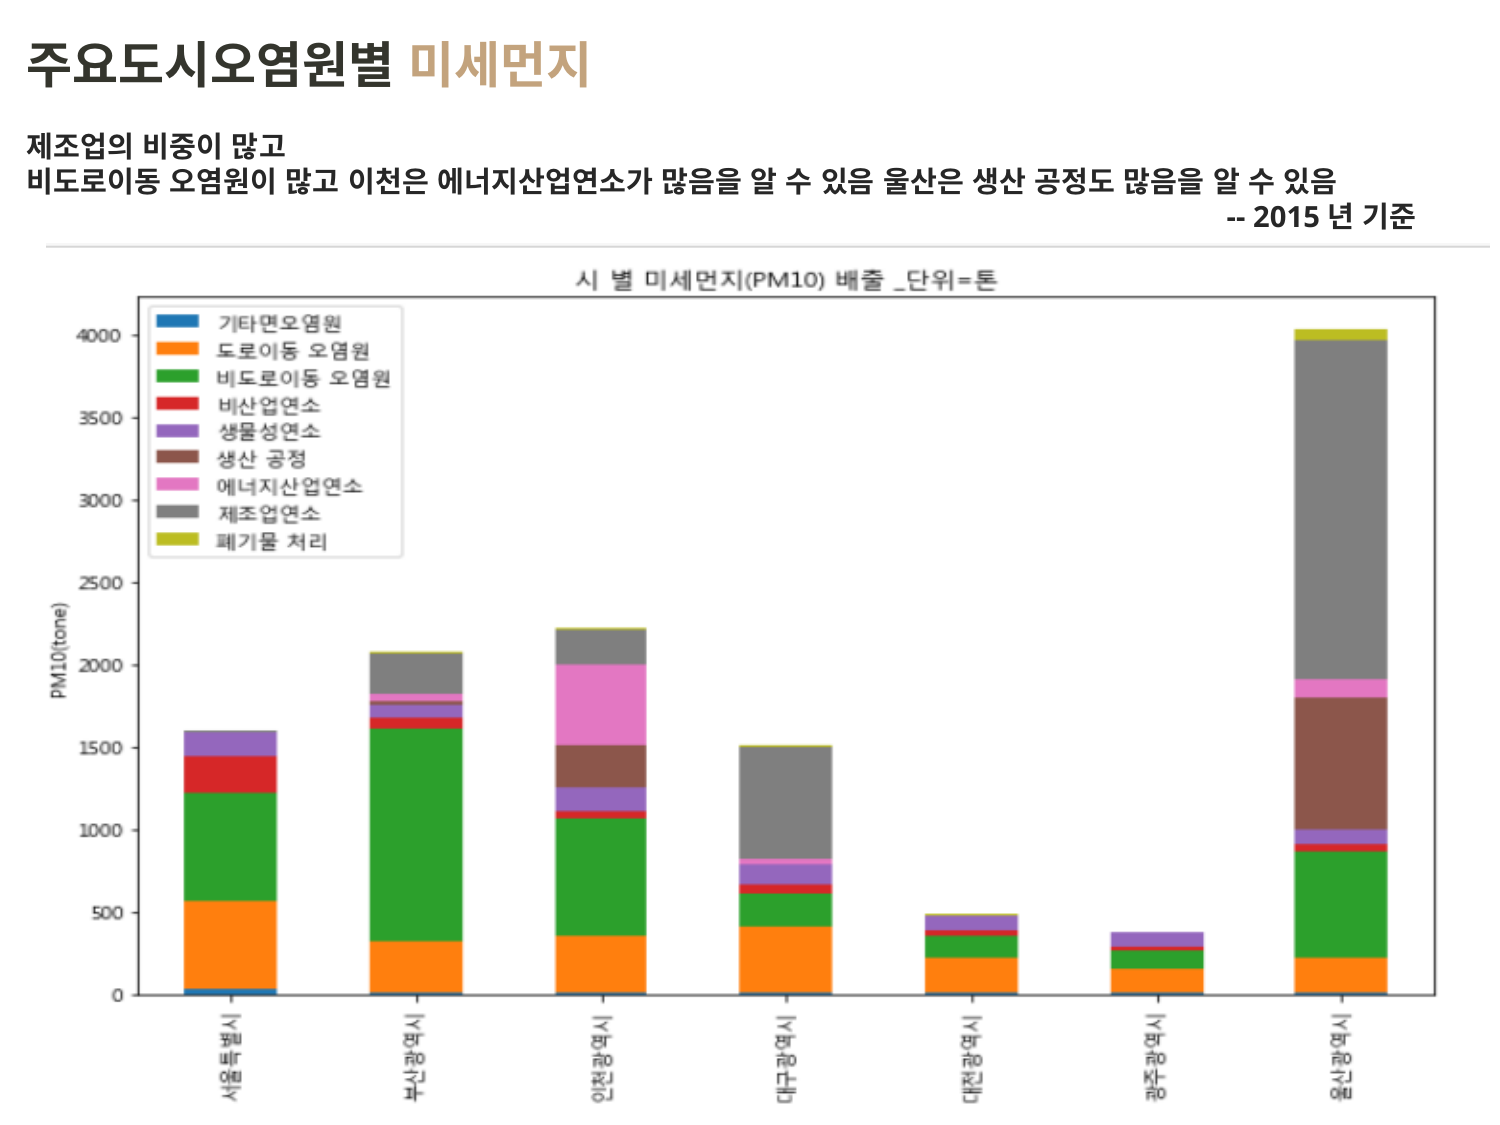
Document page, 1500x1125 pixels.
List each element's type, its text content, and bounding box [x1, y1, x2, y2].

picture [46, 243, 1491, 1117]
text_box 주요도시오염원별 미세먼지 제조업의 비중이 많고 비도로이동 오염원이 많고 이천은 에너지산업연소가 많음을 알 수 있음 울산은 생산 공정도 많음을 알 수 있음 -- 2015년 기준 [11, 26, 1483, 241]
